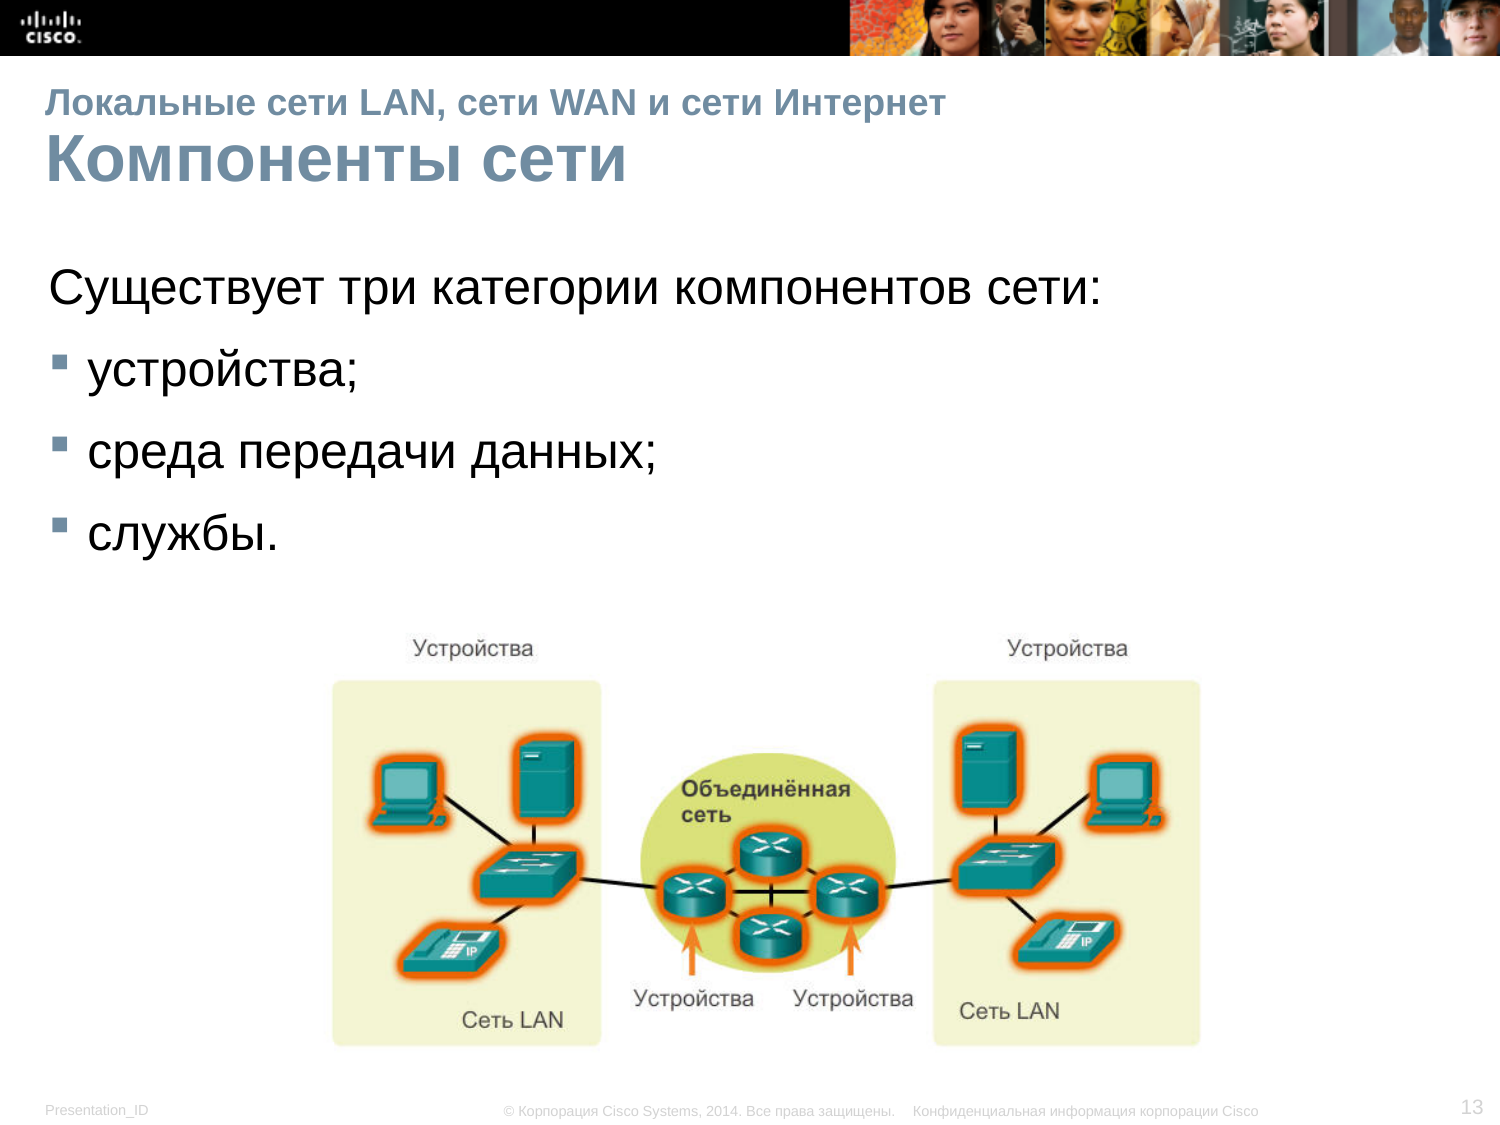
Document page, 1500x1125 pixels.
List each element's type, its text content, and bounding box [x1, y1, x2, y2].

picture [0, 0, 1500, 56]
list Существует три категории компонентов сети: устройства; среда передачи данных; службы. [34, 252, 1468, 1061]
picture [314, 582, 1230, 1074]
title Локальные сети LAN, сети WAN и сети Интернет Компоненты сети [31, 64, 1471, 203]
